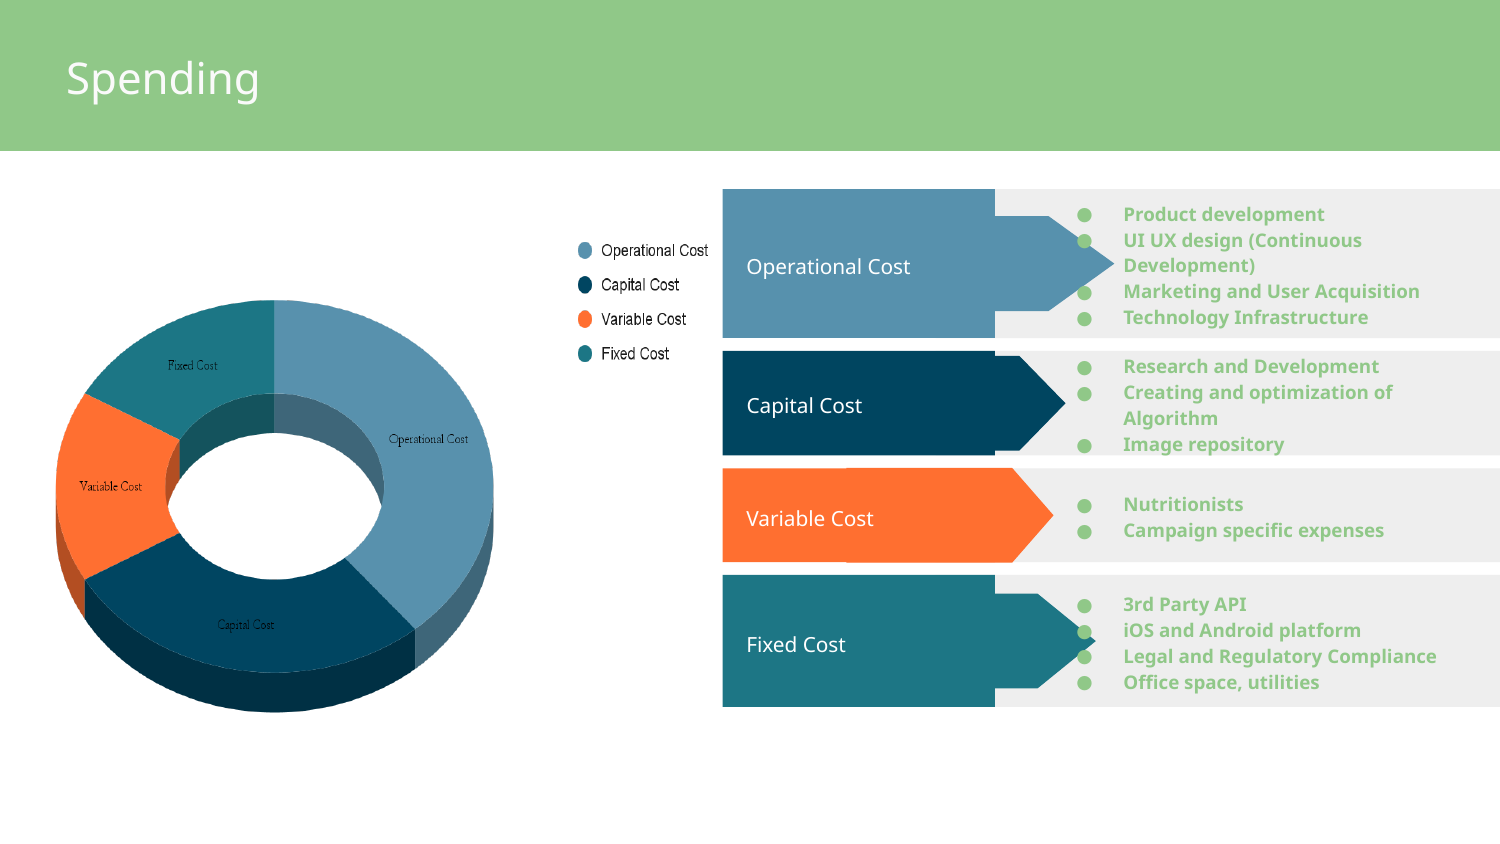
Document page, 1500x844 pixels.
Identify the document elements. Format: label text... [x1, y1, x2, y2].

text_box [722, 188, 1500, 339]
picture [0, 188, 708, 772]
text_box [722, 468, 1500, 563]
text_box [722, 574, 1500, 708]
title Spending [51, 35, 1449, 130]
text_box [722, 350, 1500, 456]
